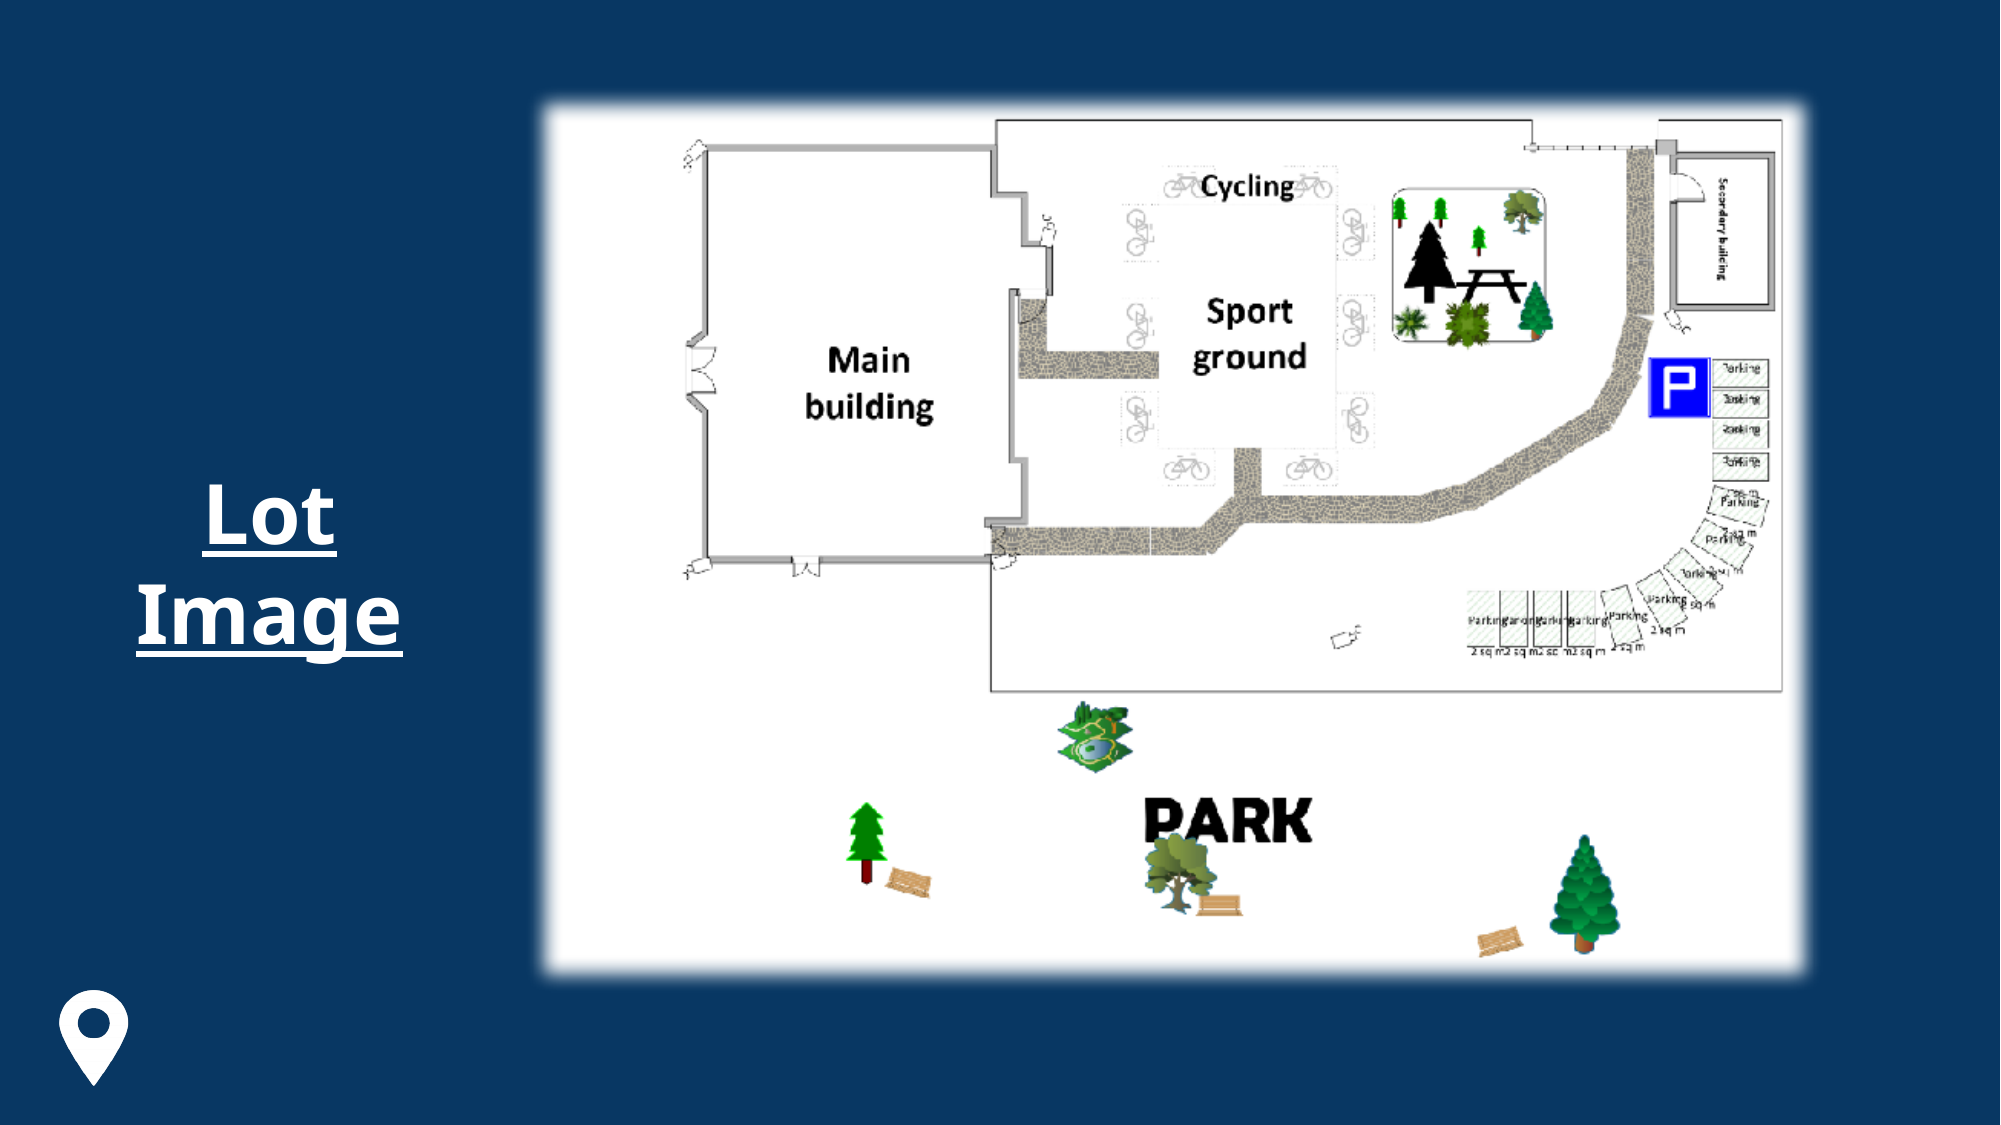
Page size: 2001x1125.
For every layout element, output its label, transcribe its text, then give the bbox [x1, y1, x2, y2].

picture [18, 966, 169, 1110]
picture [526, 86, 1823, 993]
text_box Lot Image [79, 453, 460, 669]
